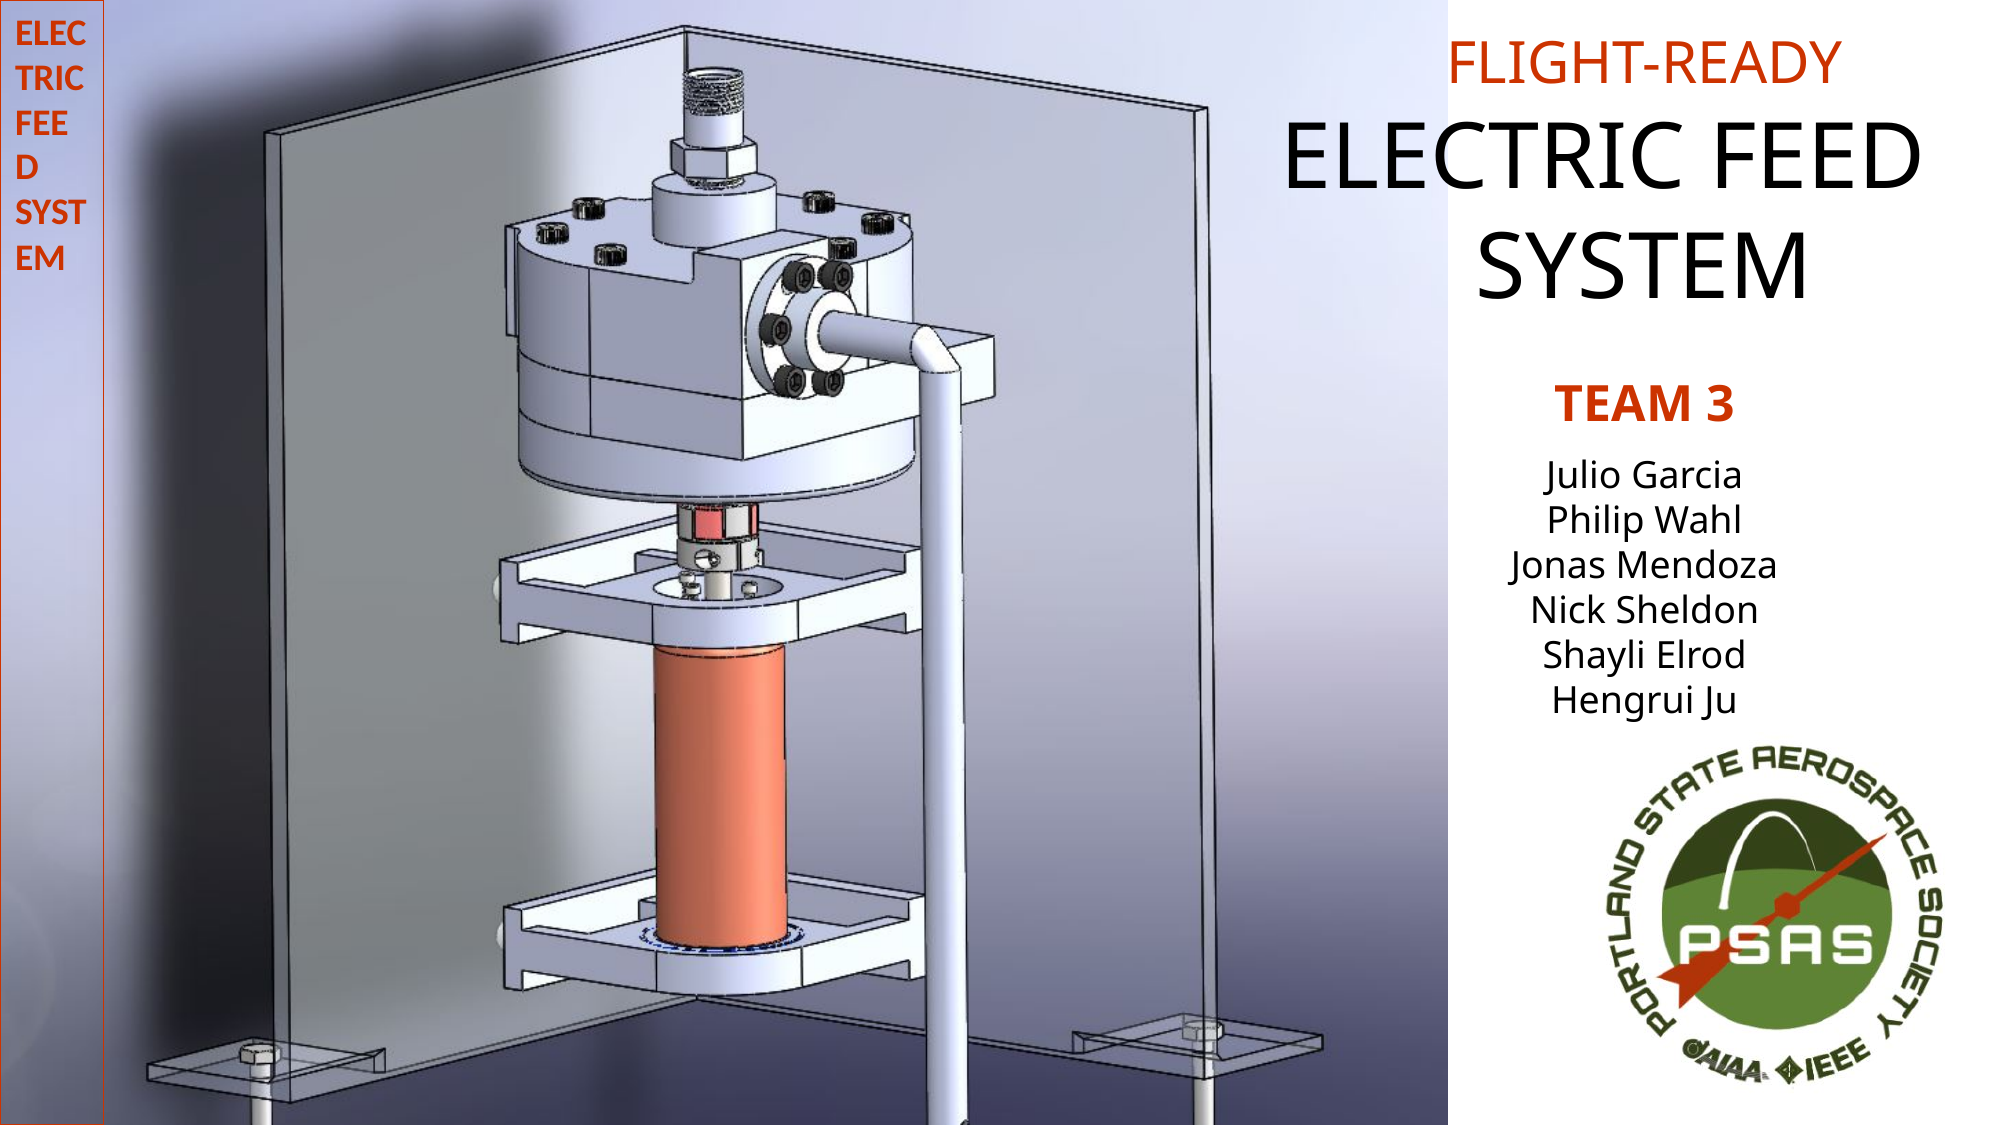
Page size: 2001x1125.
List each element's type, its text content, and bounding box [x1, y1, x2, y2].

picture [1583, 732, 1966, 1101]
text_box FLIGHT-READY [1448, 17, 1950, 103]
text_box ELECTRIC FEED SYSTEM [1448, 89, 2000, 325]
picture [0, 0, 1448, 1125]
text_box TEAM 3 Julio Garcia Philip Wahl Jonas Mendoza Nick Sheldon Shayli Elrod Hengrui Ju [1448, 363, 1842, 729]
